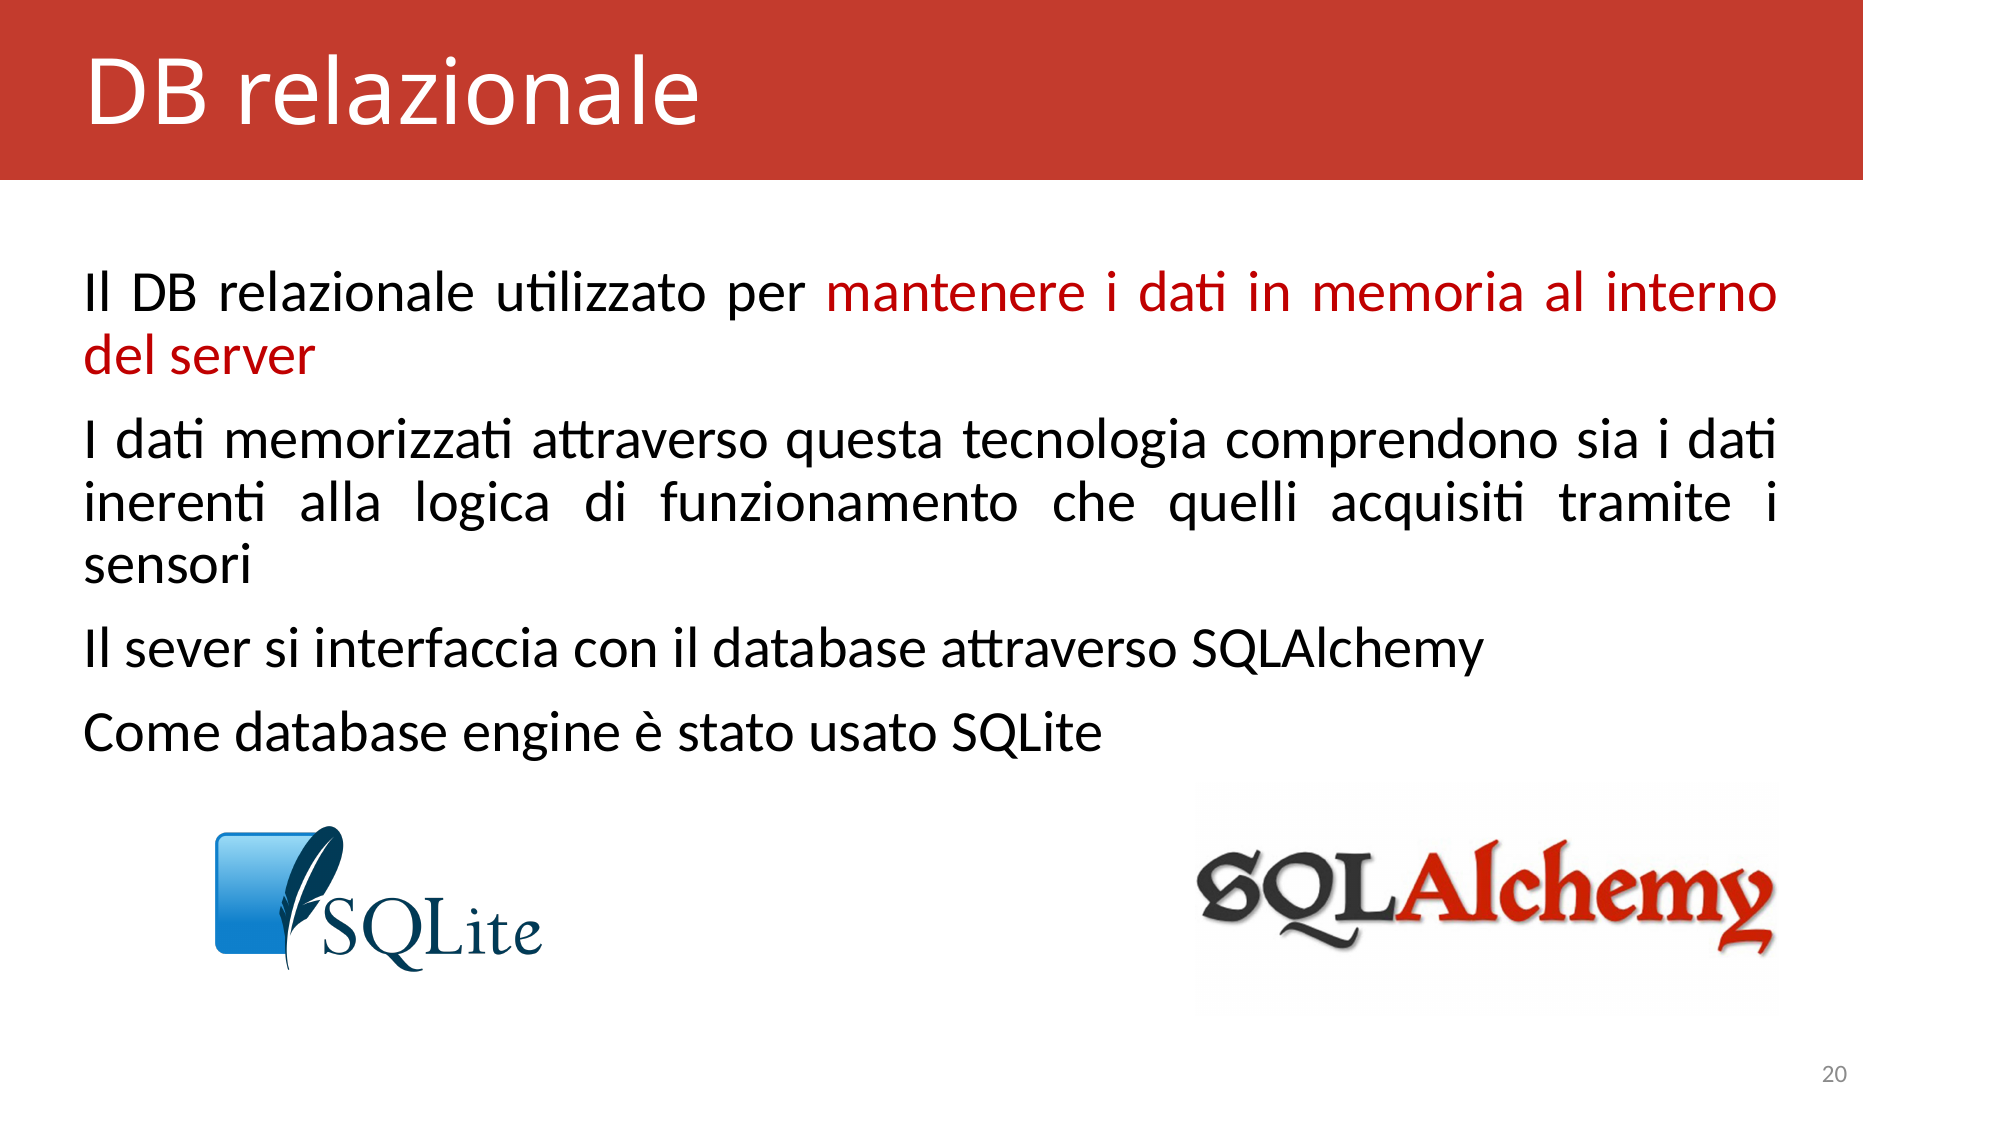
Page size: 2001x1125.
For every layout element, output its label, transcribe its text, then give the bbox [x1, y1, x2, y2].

picture [206, 817, 551, 981]
text_box DB relazionale [68, 0, 1794, 153]
text_box [0, 0, 1863, 180]
slide_number 20 [1412, 1042, 1863, 1103]
text_box Il DB relazionale utilizzato per mantenere i dati in memoria al interno del server I dati memorizzati attraverso questa tecnologia comprendono sia i dati inerenti alla logica di funzionamento che quelli acquisiti tramite i sensori Il sever si interfaccia con il database attraverso SQLAlchemy Come database engine è stato usato SQLite [68, 254, 1794, 968]
picture [1195, 782, 1779, 1016]
